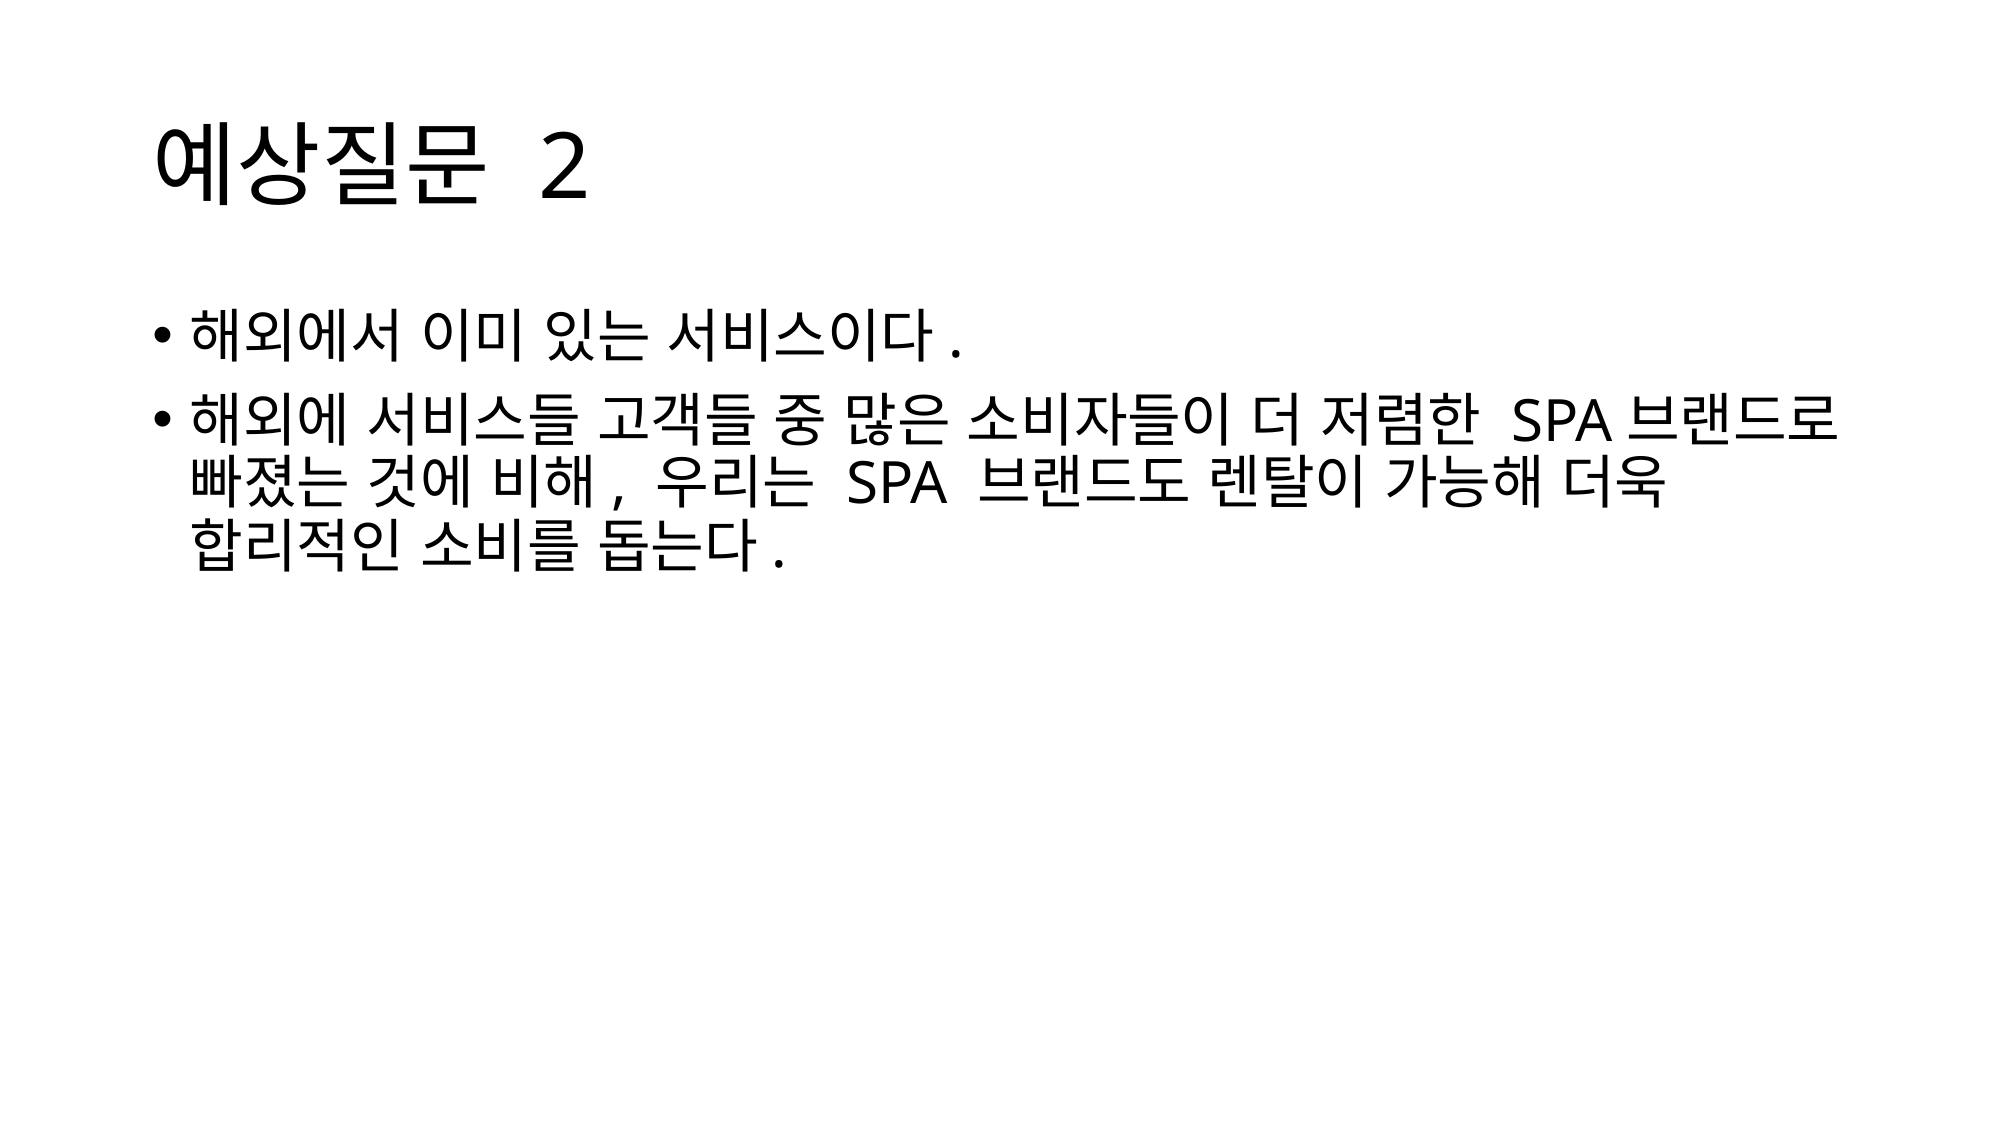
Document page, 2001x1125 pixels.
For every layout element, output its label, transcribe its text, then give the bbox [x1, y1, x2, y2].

title 예상질문 2 [137, 59, 1863, 278]
list 해외에서 이미 있는 서비스이다. 해외에 서비스들 고객들 중 많은 소비자들이 더 저렴한 SPA브랜드로 빠졌는 것에 비해, 우리는 SPA 브랜드도 렌탈이 가능해 더욱 합리적인 소비를 돕는다. [137, 299, 1863, 1014]
